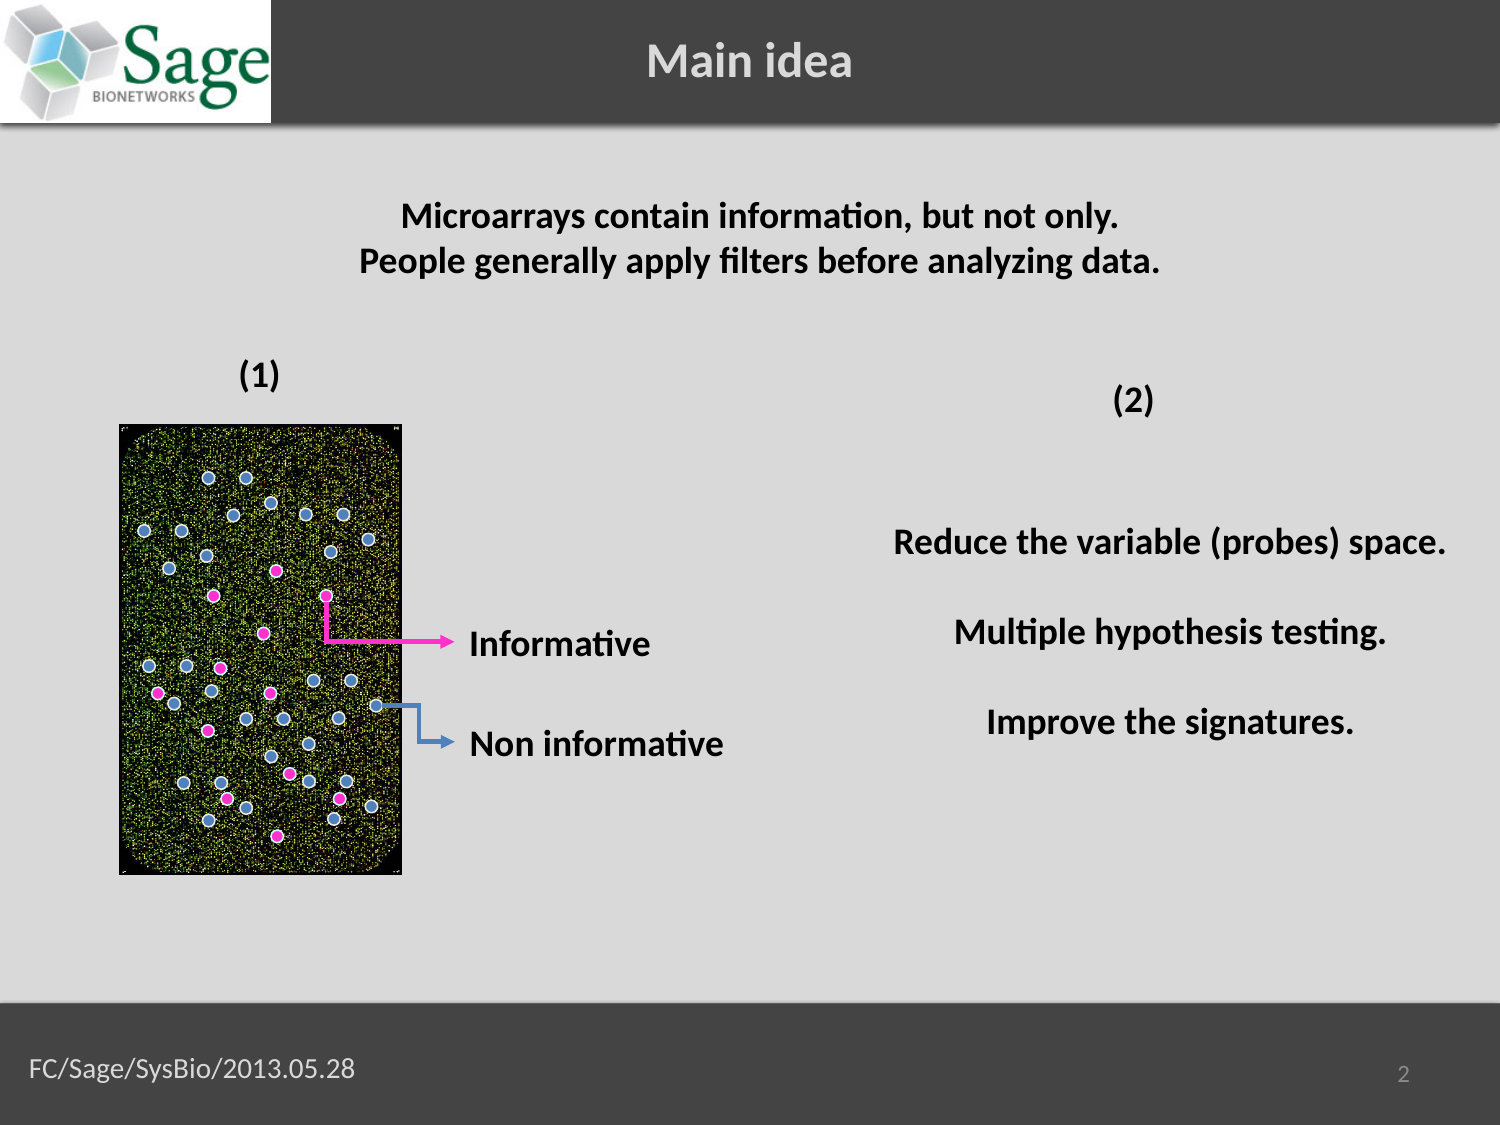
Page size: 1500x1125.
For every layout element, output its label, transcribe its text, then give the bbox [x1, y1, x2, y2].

text_box Microarrays contain information, but not only. People generally apply filters before analyzing data. [344, 184, 1177, 289]
text_box (1) [223, 342, 296, 402]
picture [119, 424, 402, 875]
picture [0, 0, 271, 123]
text_box Main idea [631, 20, 869, 96]
text_box Informative [454, 611, 667, 672]
text_box Reduce the variable (probes) space. Multiple hypothesis testing. Improve the signatures. [878, 509, 1463, 749]
slide_number 2 [1074, 1042, 1425, 1103]
text_box Non informative [454, 711, 740, 772]
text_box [369, 558, 410, 686]
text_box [382, 705, 453, 743]
text_box (2) [1097, 367, 1170, 427]
